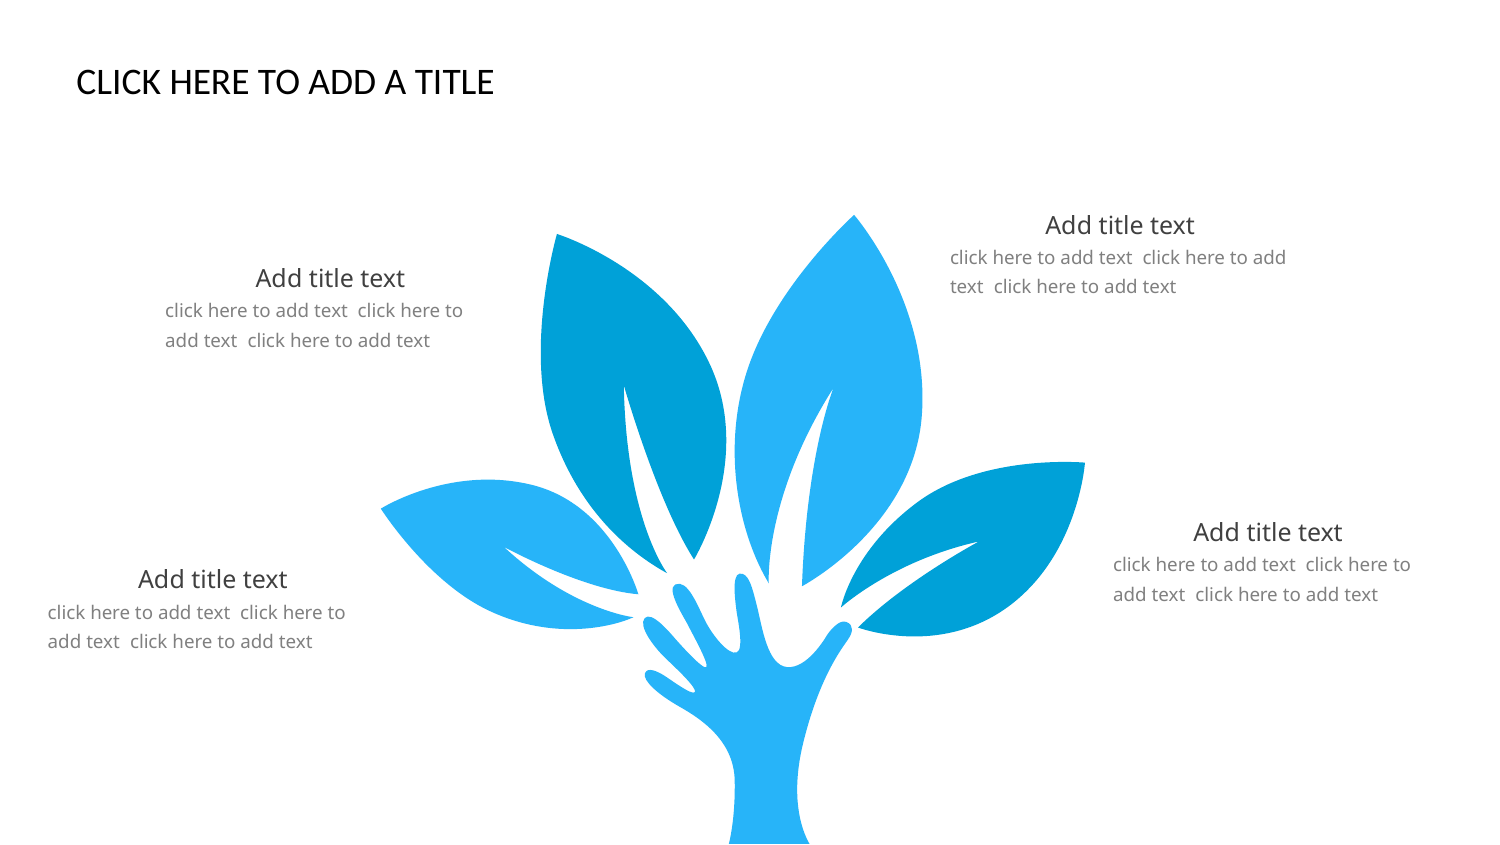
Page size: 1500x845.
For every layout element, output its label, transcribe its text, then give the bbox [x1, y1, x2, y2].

text_box Add title text click here to add text click here to add text click here to add text [950, 209, 1291, 298]
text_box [380, 214, 1086, 844]
text_box Add title text click here to add text click here to add text click here to add text [165, 262, 375, 351]
text_box Add title text click here to add text click here to add text click here to add text [47, 563, 375, 653]
text_box Add title text click here to add text click here to add text click here to add text [1113, 516, 1424, 605]
